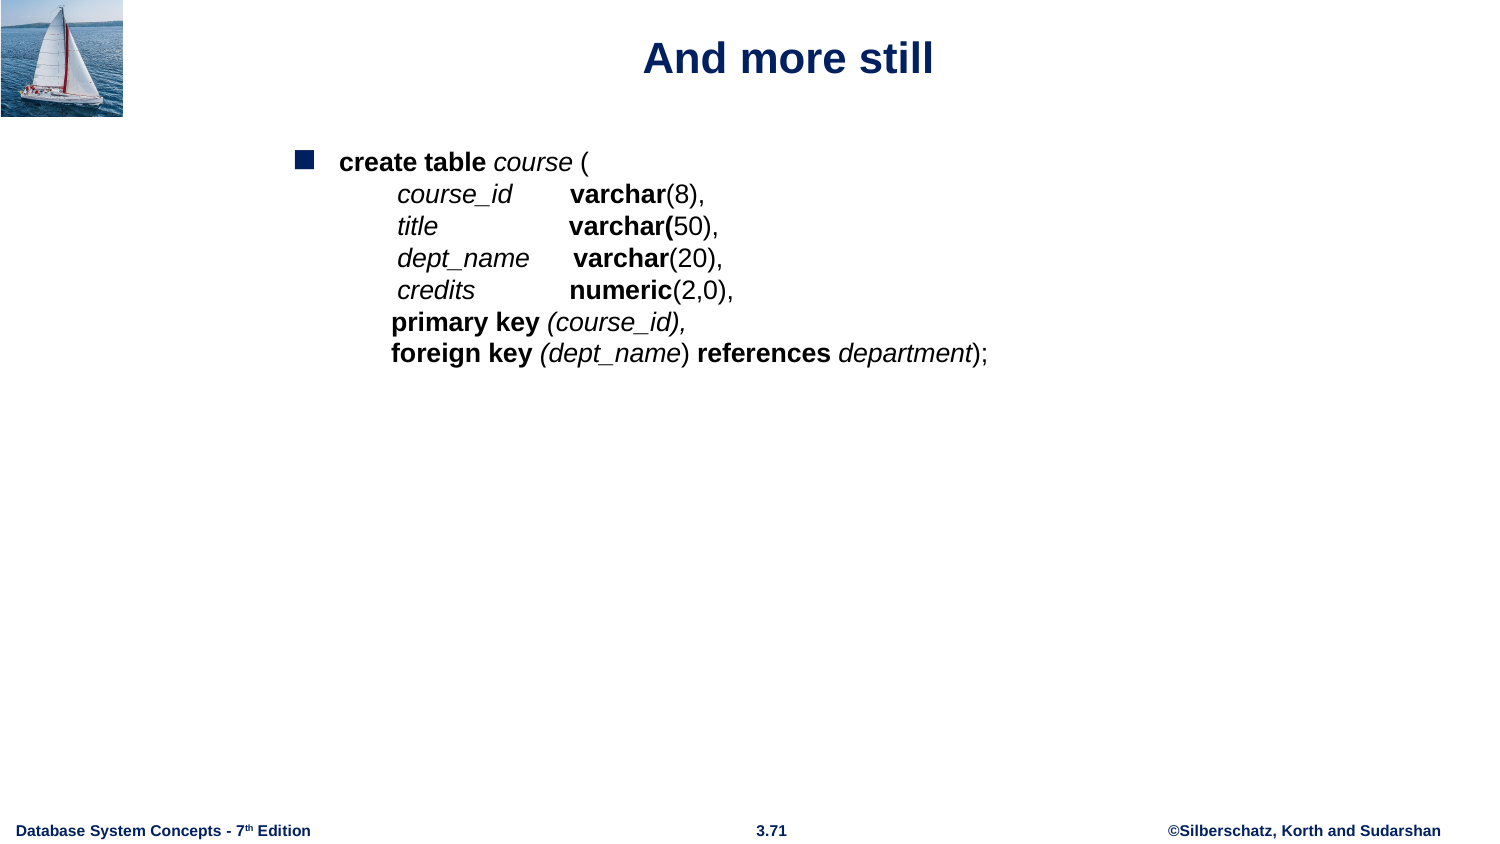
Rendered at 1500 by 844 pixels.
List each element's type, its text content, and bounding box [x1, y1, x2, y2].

list create table course ( course_id varchar(8), title varchar(50), dept_name varchar(20), credits numeric(2,0), primary key (course_id), foreign key (dept_name) references department); [282, 137, 1157, 594]
picture [0, 0, 123, 117]
title And more still [125, 14, 1452, 90]
